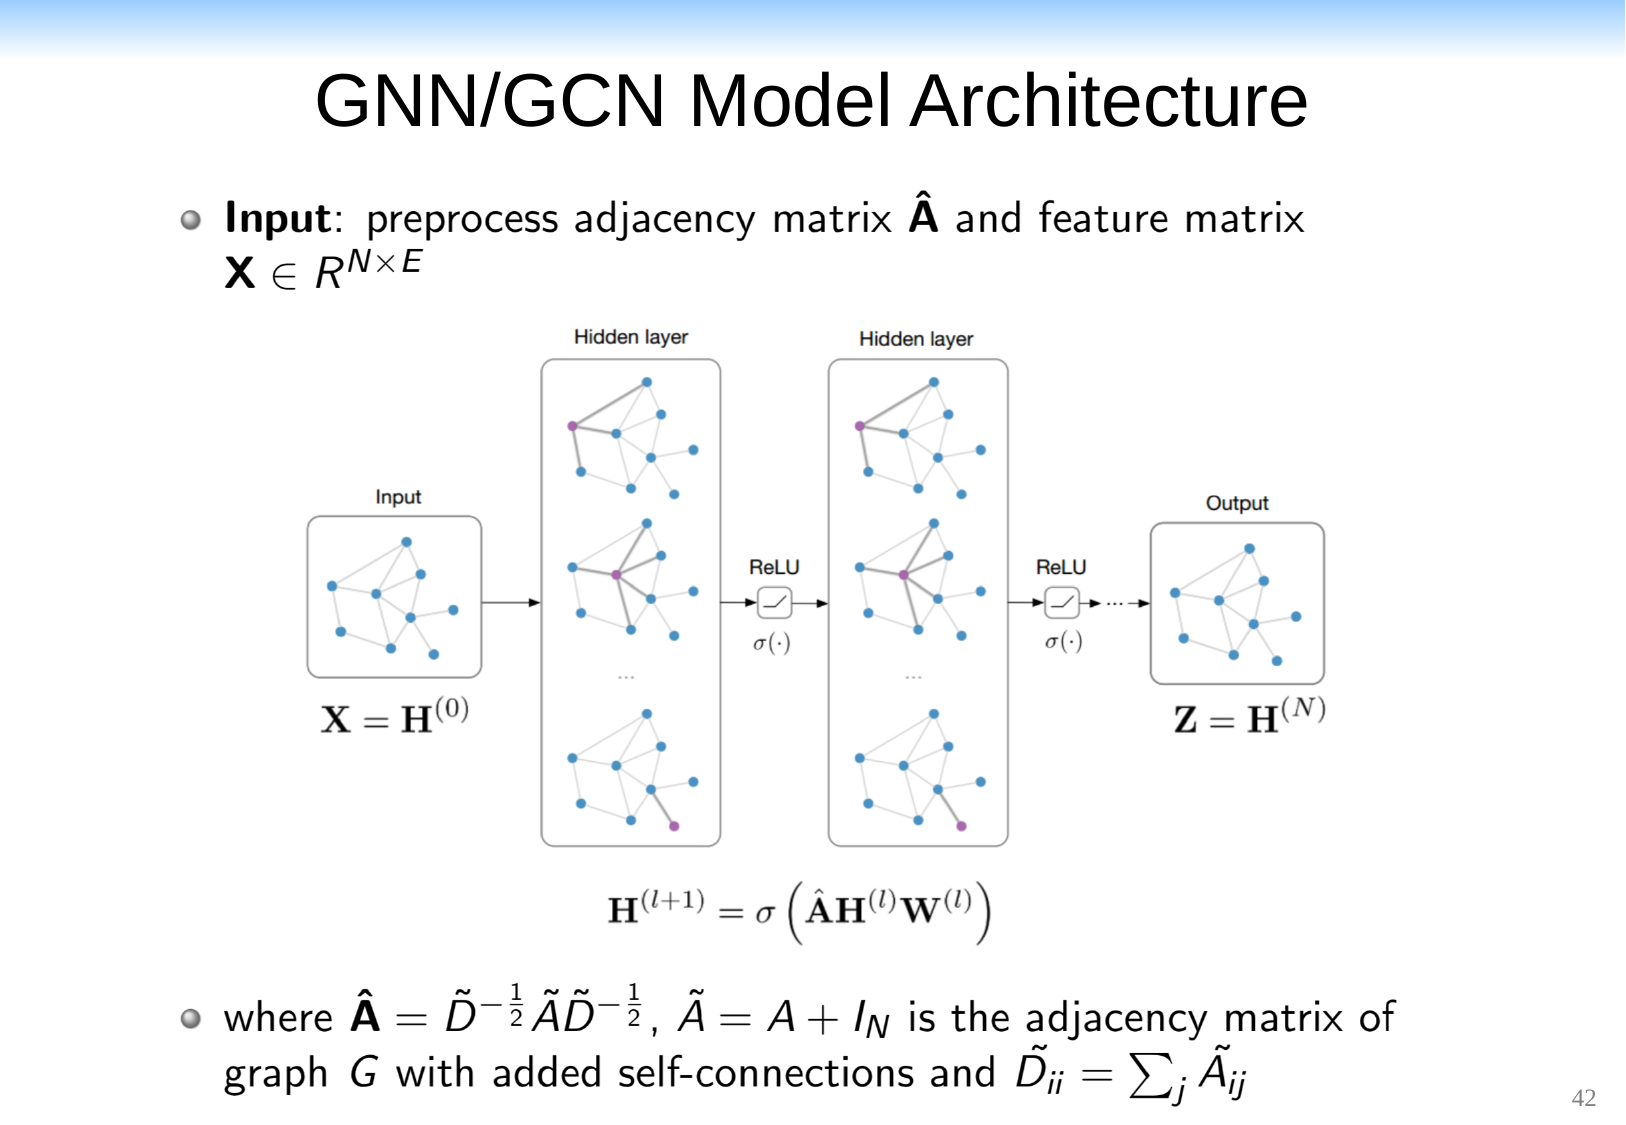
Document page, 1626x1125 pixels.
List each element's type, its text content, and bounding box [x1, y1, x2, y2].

picture [136, 179, 1451, 1125]
title GNN/GCN Model Architecture [44, 31, 1581, 161]
